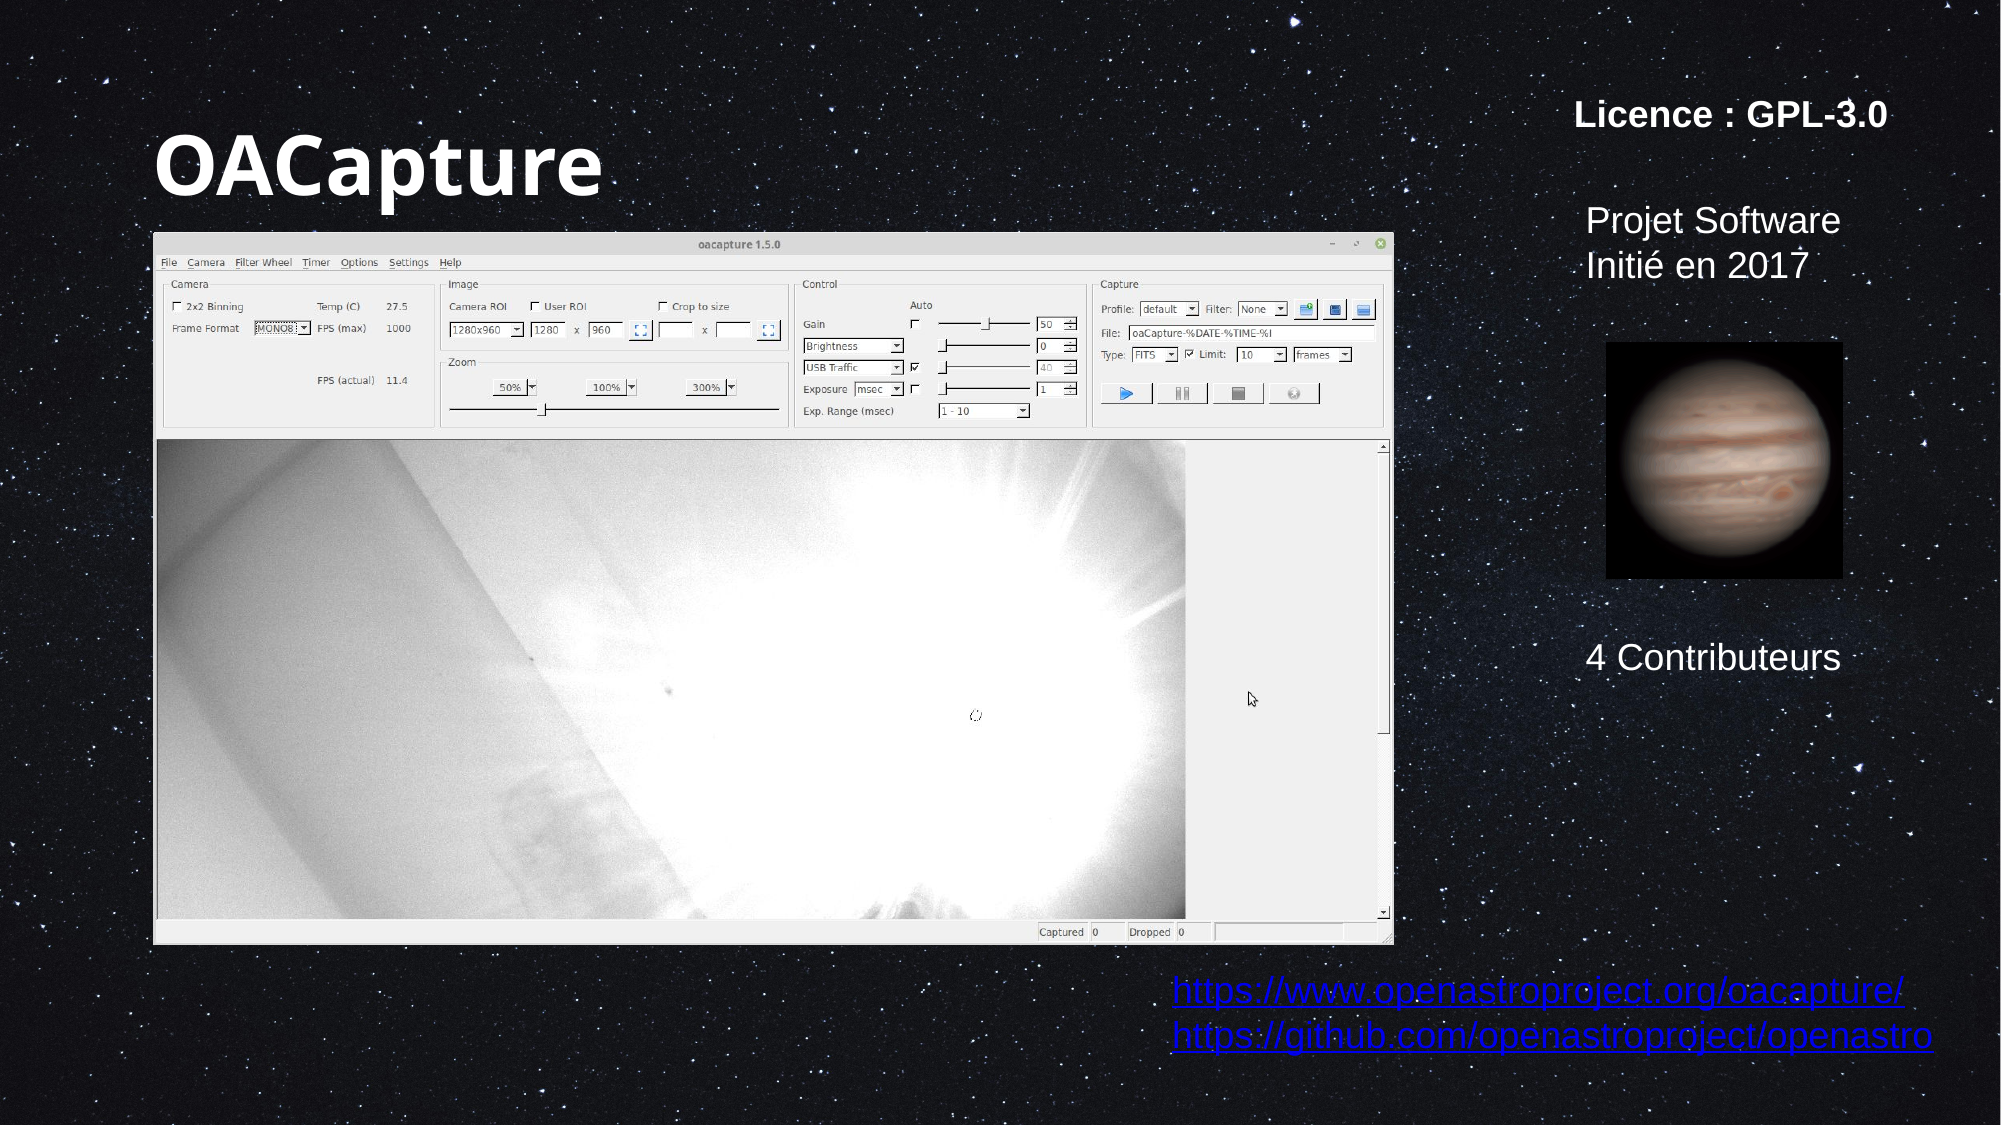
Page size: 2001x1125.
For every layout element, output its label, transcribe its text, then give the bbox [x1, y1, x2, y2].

title OACapture [137, 59, 1359, 278]
text_box Projet Software Initié en 2017 [1570, 188, 1902, 372]
text_box Licence : GPL-3.0 [1558, 82, 1914, 142]
picture [0, 0, 2001, 1125]
text_box https://www.openastroproject.org/oacapture/ https://github.com/openastroproject/openastro [1157, 958, 1973, 1100]
text_box 4 Contributeurs [1570, 625, 1961, 725]
